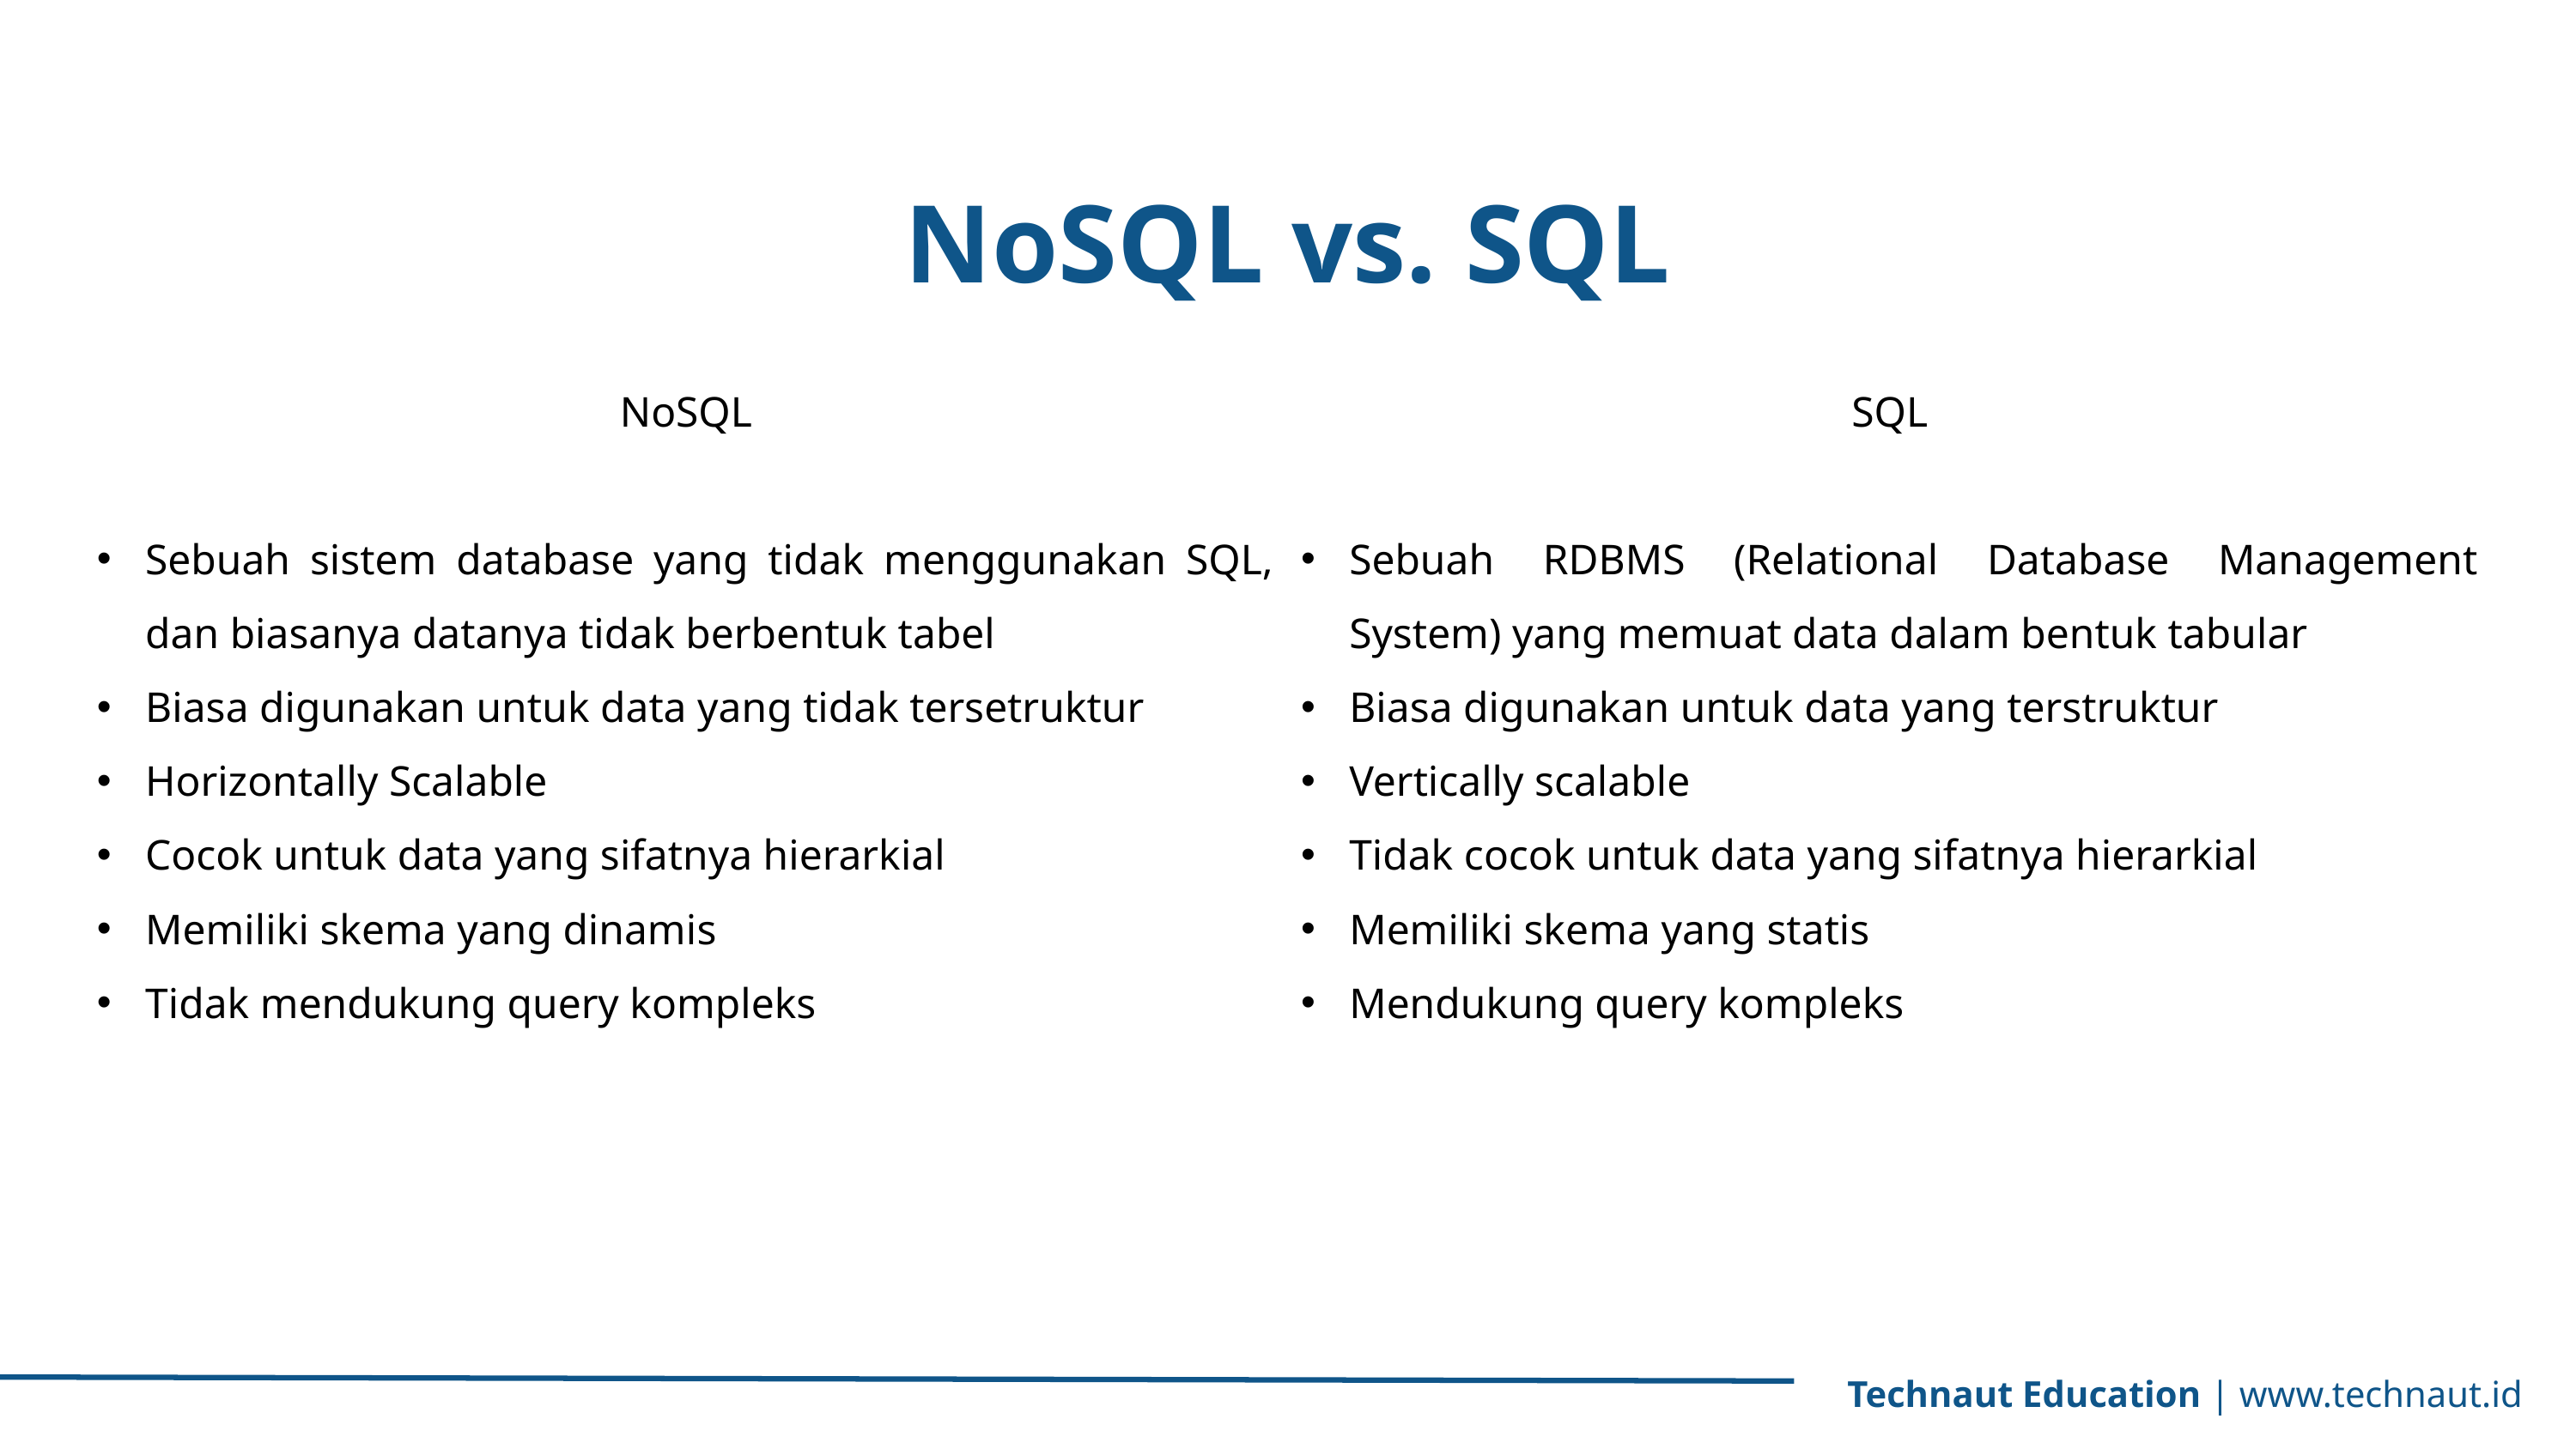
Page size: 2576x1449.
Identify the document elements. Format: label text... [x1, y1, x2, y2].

text_box Technaut Education | www.technaut.id [1660, 1343, 2536, 1410]
text_box SQL Sebuah RDBMS (Relational Database Management System) yang memuat data dalam bentuk tabular Biasa digunakan untuk data yang terstruktur Vertically scalable Tidak cocok untuk data yang sifatnya hierarkial Memiliki skema yang statis Mendukung query kompleks [1288, 354, 2492, 1252]
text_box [0, 1376, 1795, 1381]
text_box NoSQL Sebuah sistem database yang tidak menggunakan SQL, dan biasanya datanya tidak berbentuk tabel Biasa digunakan untuk data yang tidak tersetruktur Horizontally Scalable Cocok untuk data yang sifatnya hierarkial Memiliki skema yang dinamis Tidak mendukung query kompleks [83, 354, 1288, 1252]
text_box NoSQL vs. SQL [92, 139, 2484, 280]
